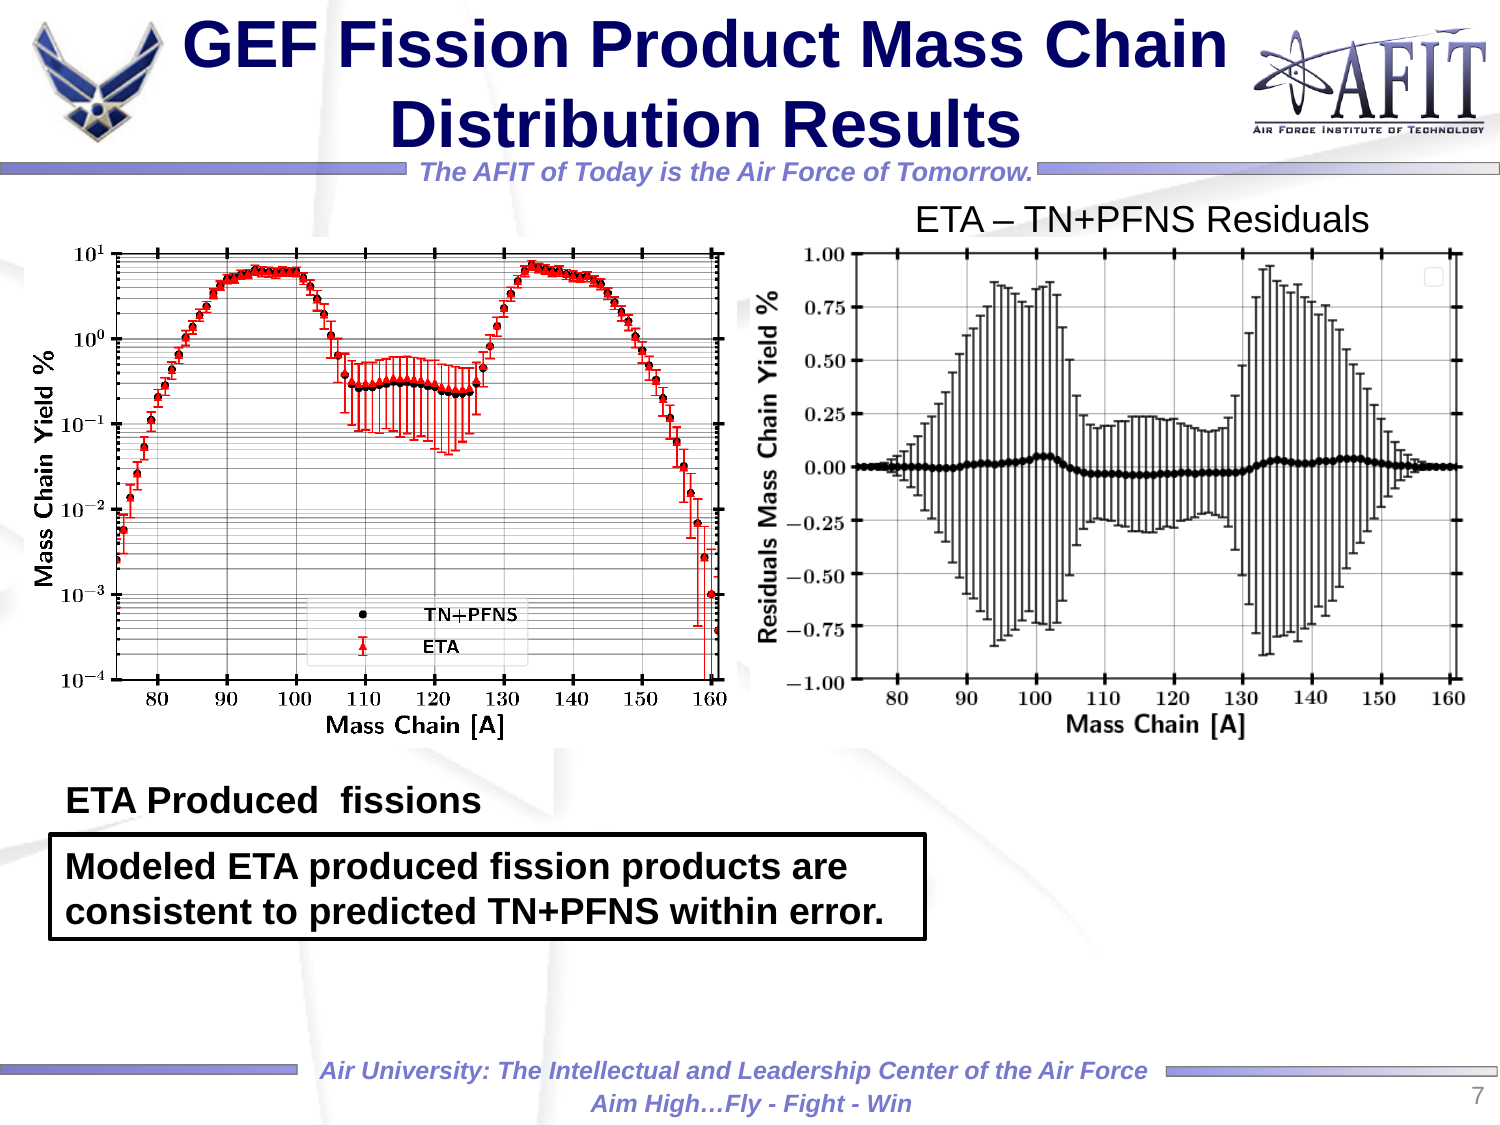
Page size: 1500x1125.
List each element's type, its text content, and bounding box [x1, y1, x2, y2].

picture [32, 21, 162, 143]
picture [749, 237, 1475, 749]
slide_number 7 [1149, 1065, 1500, 1125]
picture [24, 237, 737, 749]
title GEF Fission Product Mass Chain Distribution Results [162, 0, 1251, 163]
text_box ETA – TN+PFNS Residuals [899, 187, 1500, 248]
text_box Modeled ETA produced fission products are consistent to predicted TN+PFNS within error. [48, 832, 927, 941]
